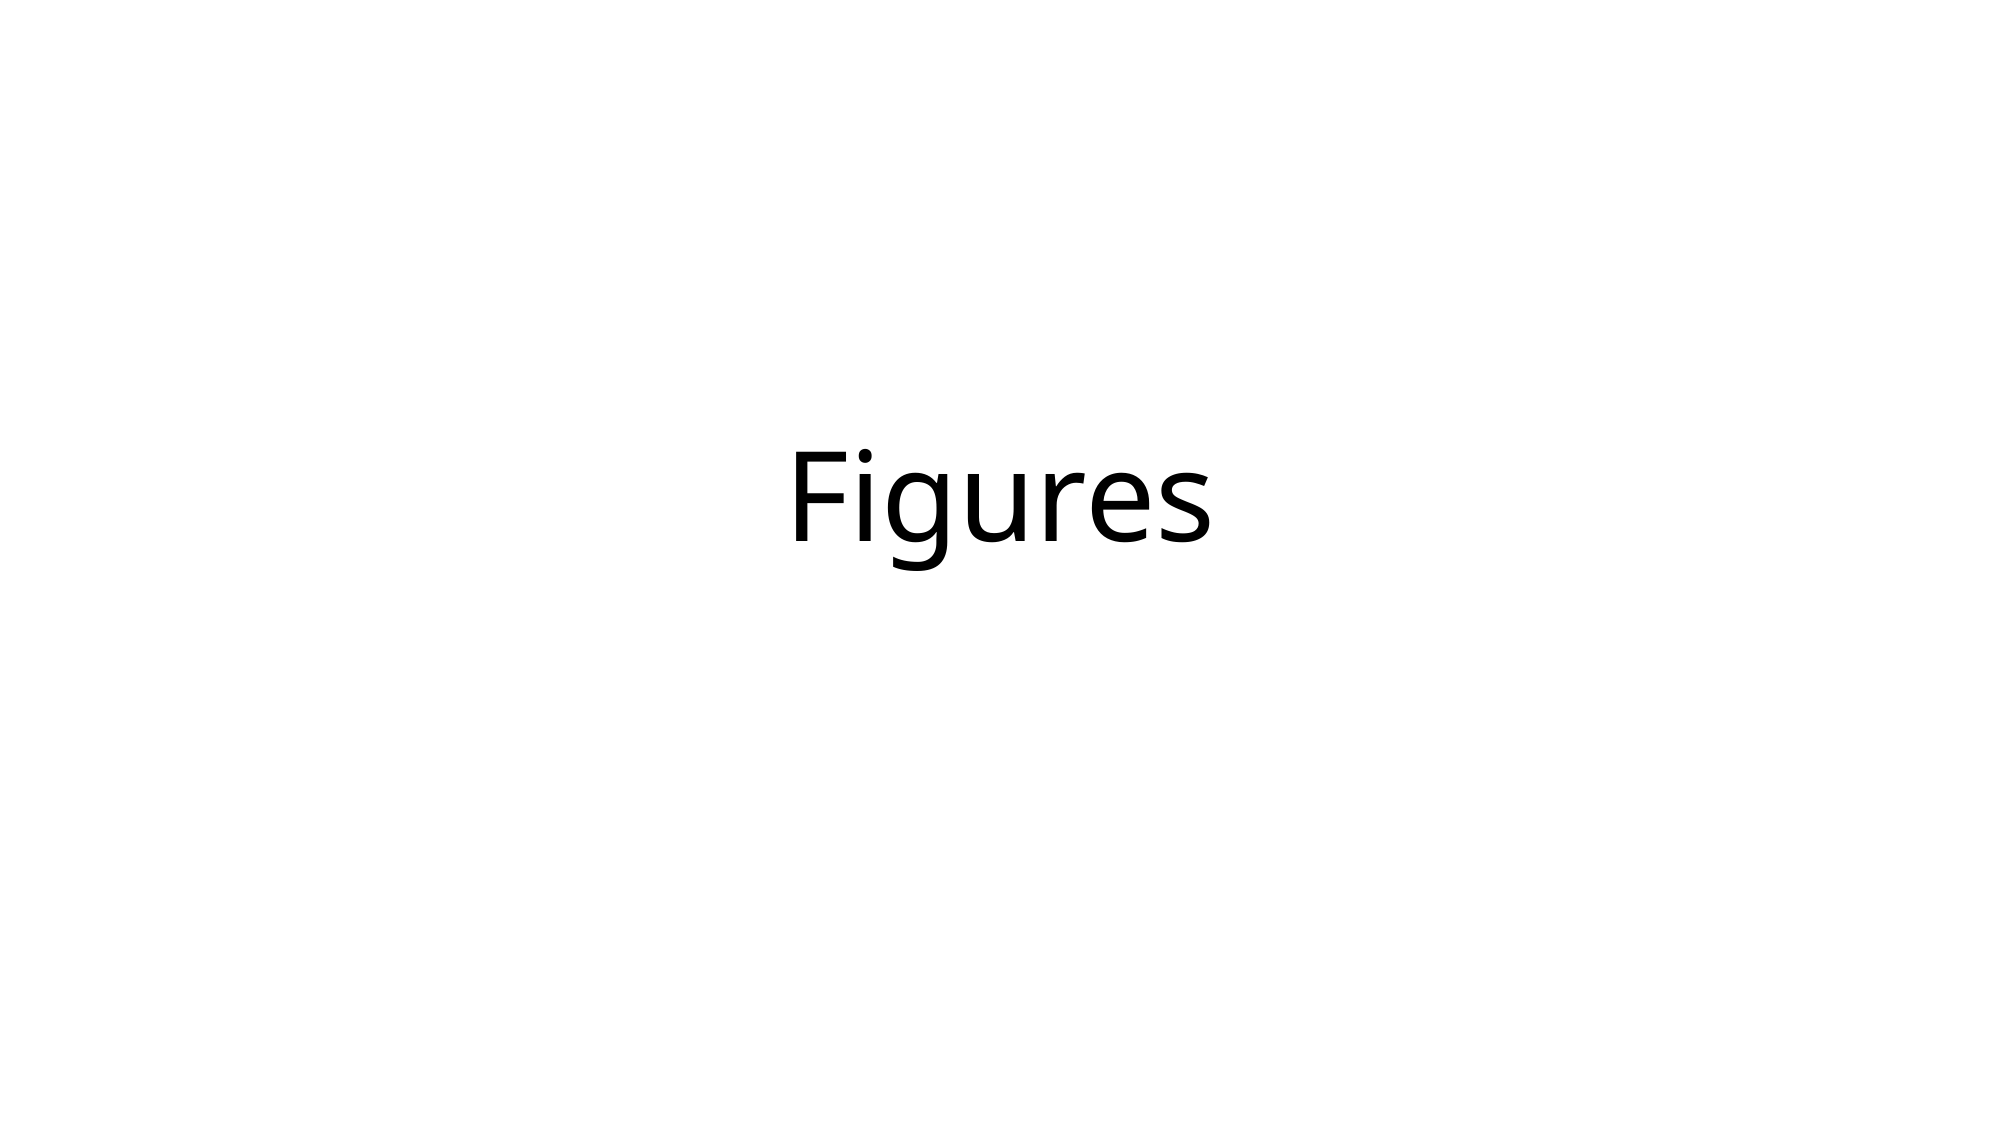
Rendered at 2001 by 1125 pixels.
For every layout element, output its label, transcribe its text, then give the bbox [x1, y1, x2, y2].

title Figures [249, 184, 1750, 576]
